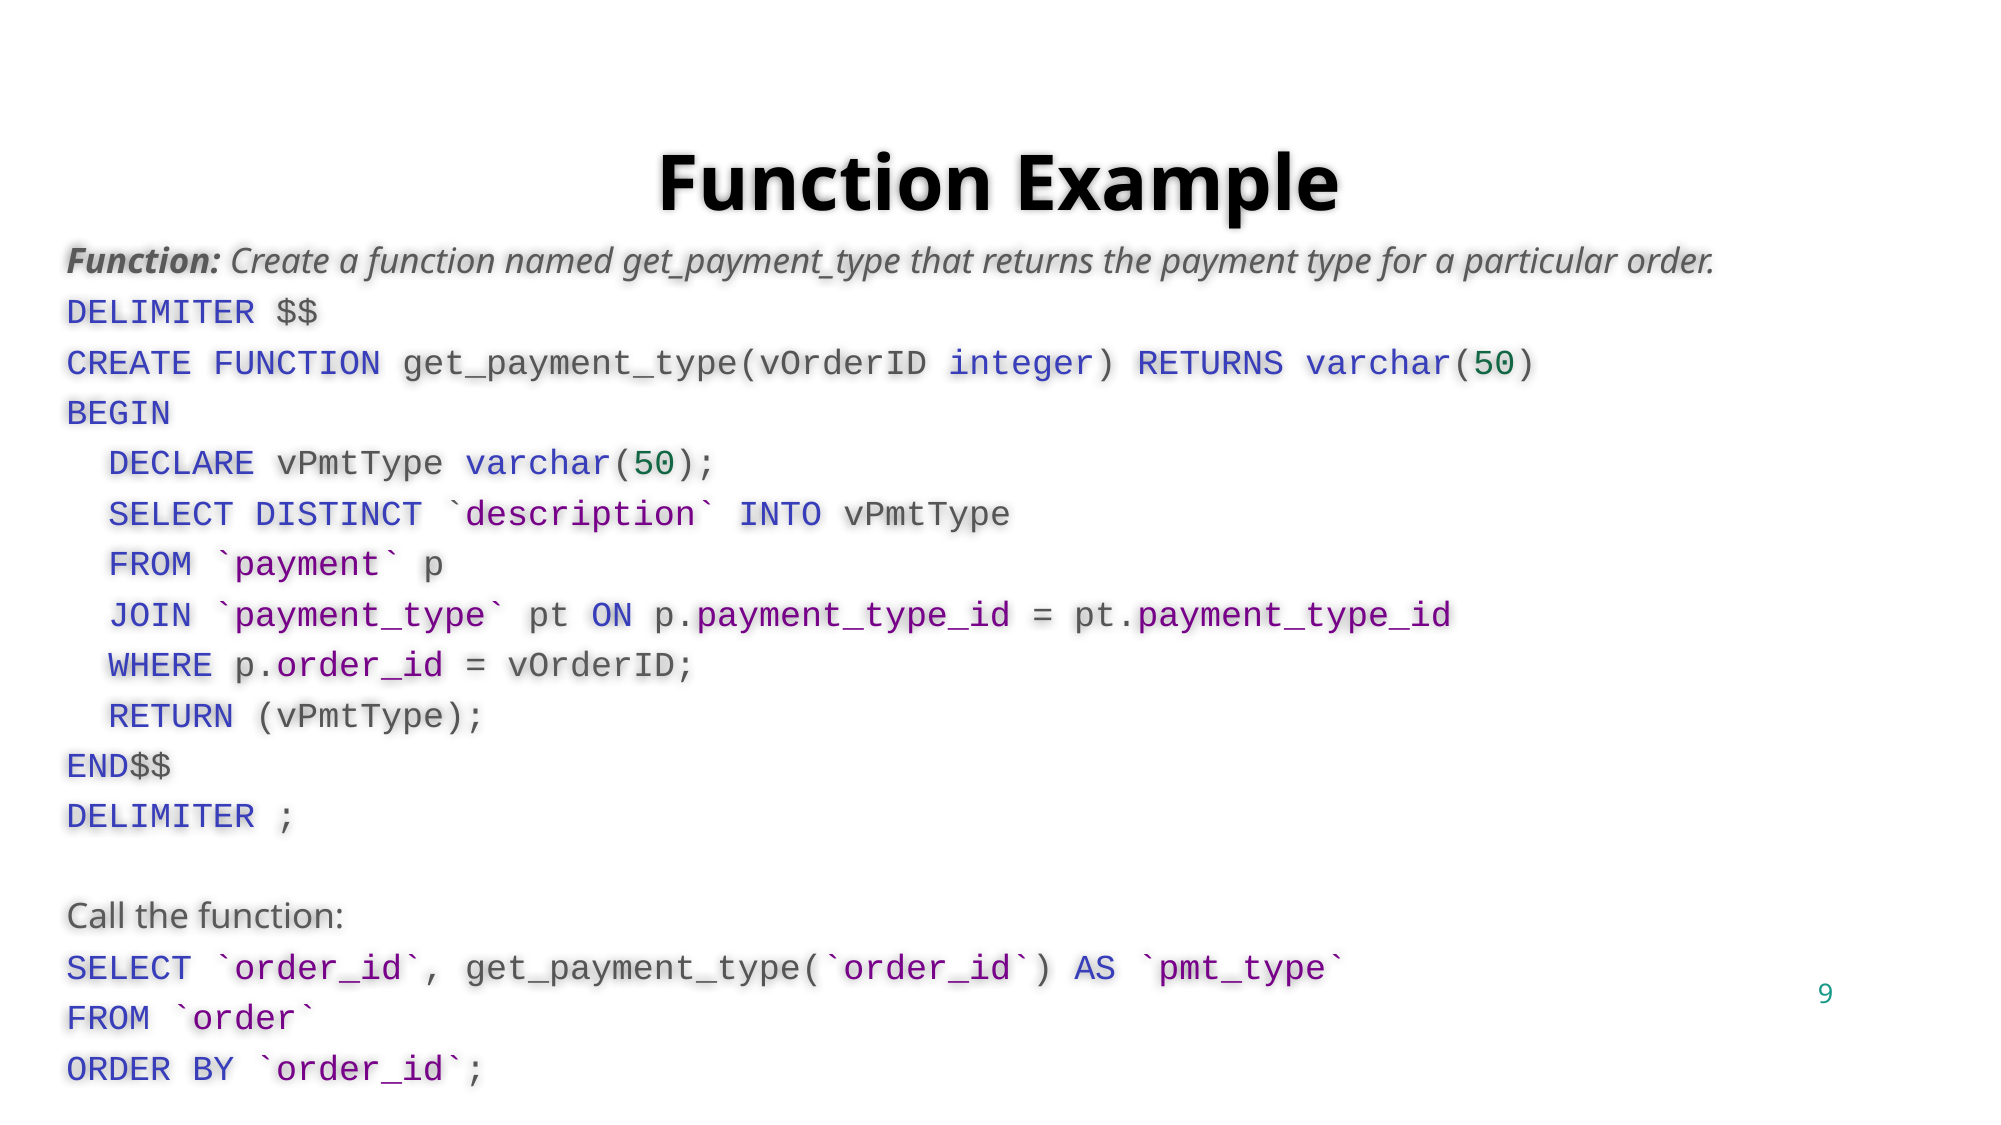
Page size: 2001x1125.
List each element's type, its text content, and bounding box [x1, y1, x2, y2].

list Function: Create a function named get_payment_type that returns the payment type for a particular order. DELIMITER $$ CREATE FUNCTION get_payment_type(vOrderID integer) RETURNS varchar(50) BEGIN DECLARE vPmtType varchar(50); SELECT DISTINCT `description` INTO vPmtType FROM `payment` p JOIN `payment_type` pt ON p.payment_type_id = pt.payment_type_id WHERE p.order_id = vOrderID; RETURN (vPmtType); END$$ DELIMITER ; Call the function: SELECT `order_id`, get_payment_type(`order_id`) AS `pmt_type` FROM `order` ORDER BY `order_id`; [51, 222, 1949, 1103]
title Function Example [149, 99, 1849, 217]
slide_number 9 [1724, 965, 1849, 1025]
